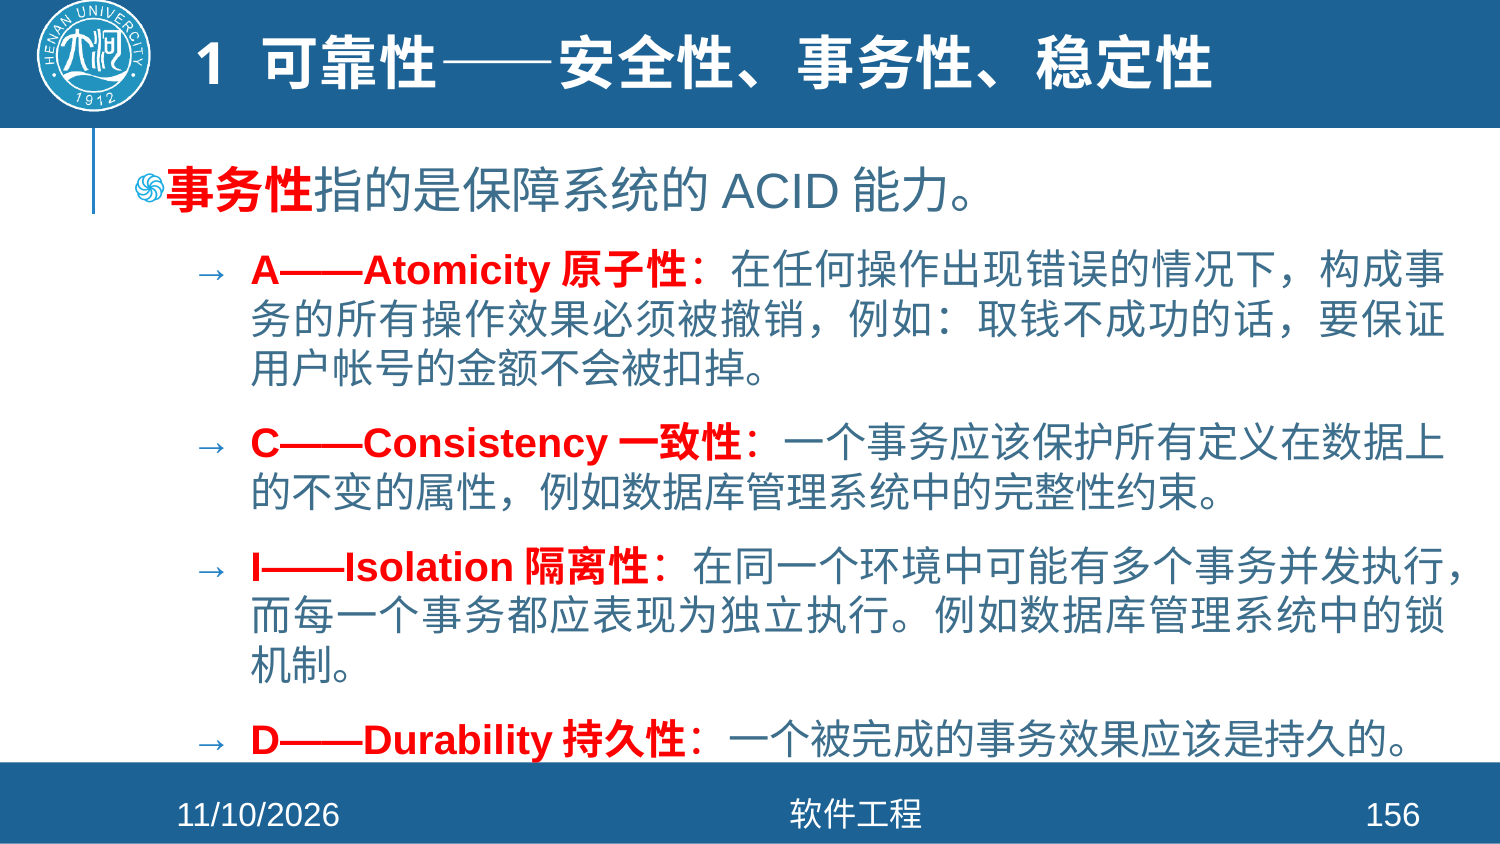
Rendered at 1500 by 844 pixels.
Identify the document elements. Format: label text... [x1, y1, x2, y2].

slide_number 156 [1333, 796, 1454, 830]
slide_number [126, 796, 391, 830]
footer 软件工程 [391, 796, 1322, 830]
list 事务性指的是保障系统的ACID能力。 A——Atomicity原子性：在任何操作出现错误的情况下，构成事务的所有操作效果必须被撤销，例如：取钱不成功的话，要保证用户帐号的金额不会被扣掉。 C——Consistency一致性：一个事务应该保护所有定义在数据上的不变的属性，例如数据库管理系统中的完整性约束。 I——Isolation隔离性：在同一个环境中可能有多个事务并发执行，而每一个事务都应表现为独立执行。例如数据库管理系统中的锁机制。 D——Durability持久性：一个被完成的事务效果应该是持久的。 [126, 151, 1454, 777]
title 1 可靠性——安全性、事务性、稳定性 [179, 0, 1454, 136]
